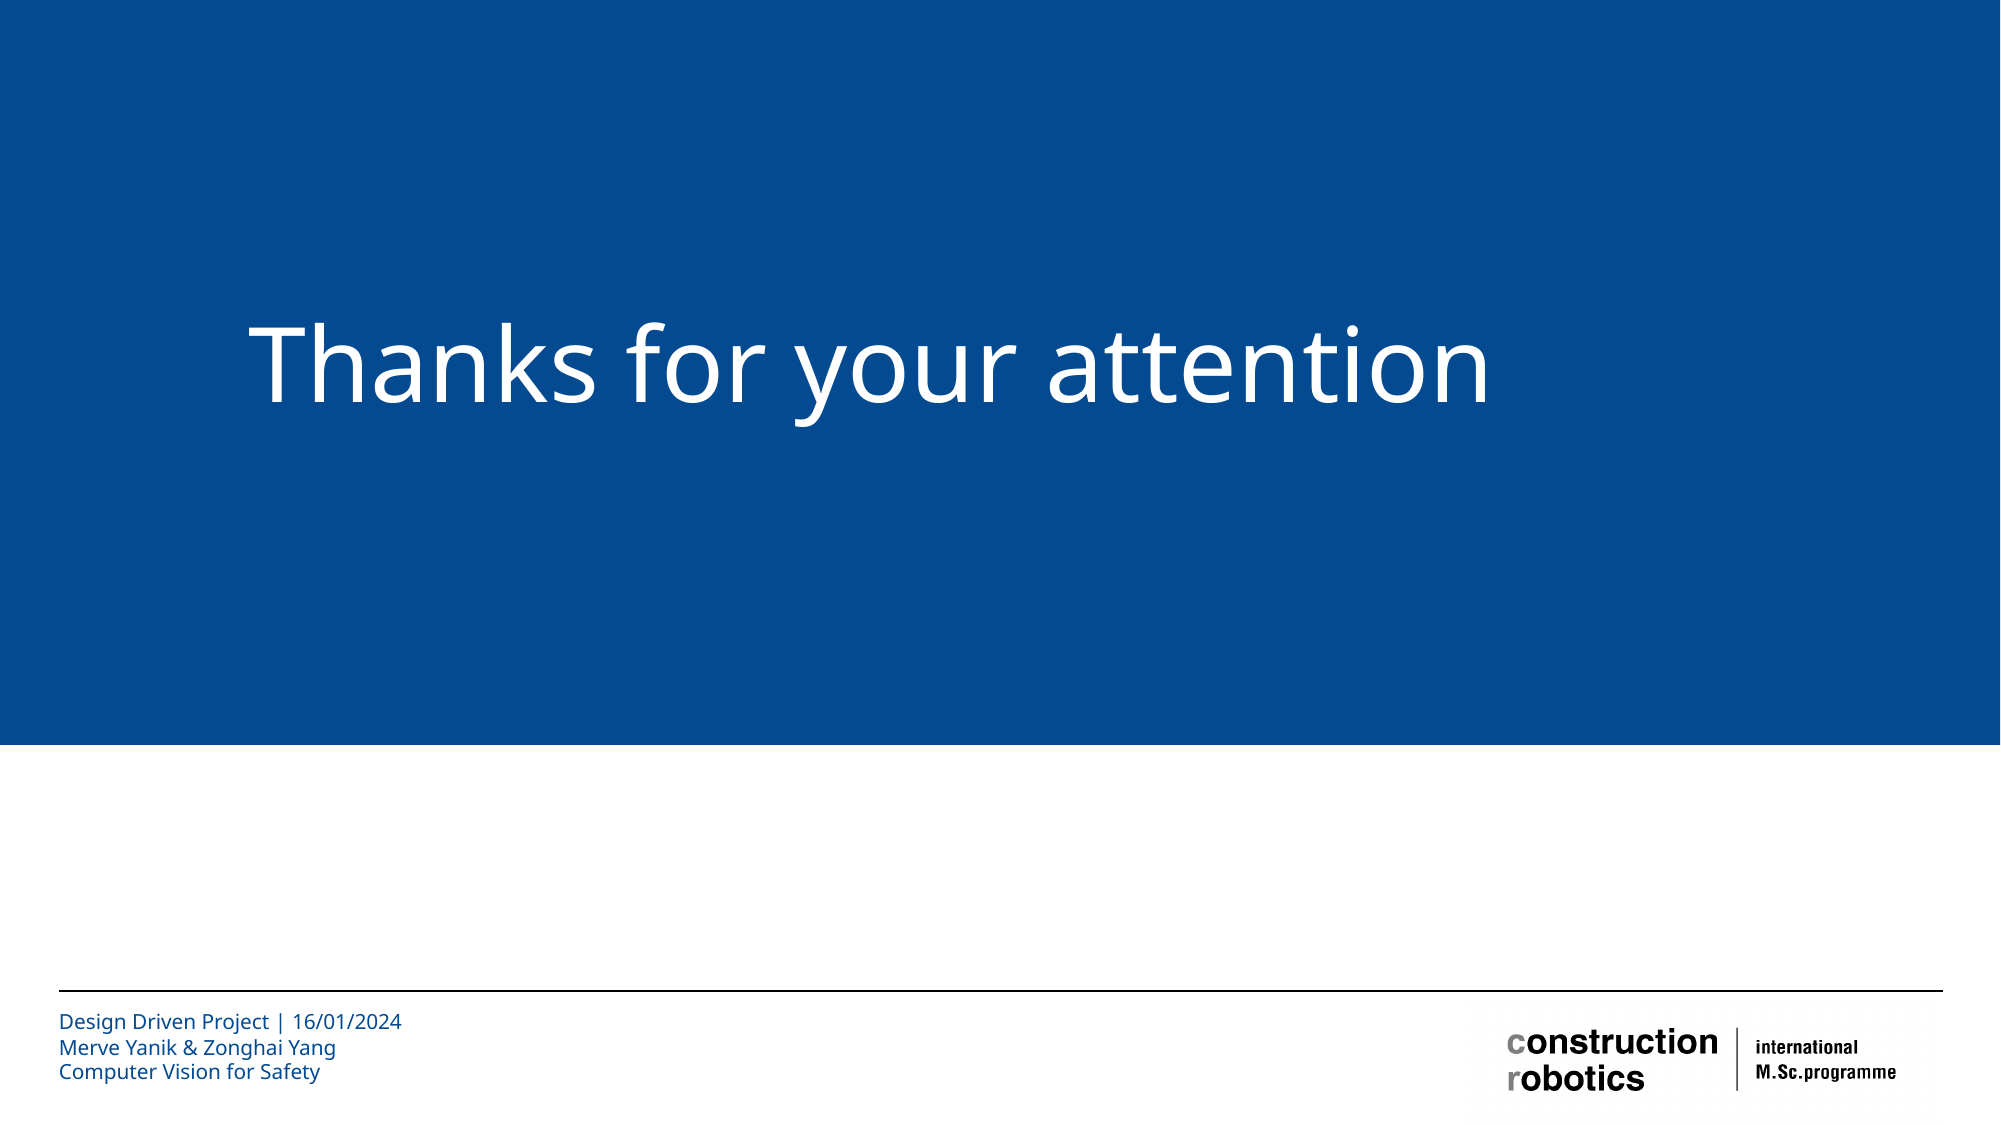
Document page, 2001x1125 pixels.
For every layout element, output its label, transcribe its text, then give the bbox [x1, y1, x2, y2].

list Thanks for your attention [233, 304, 1787, 434]
picture [1462, 996, 1940, 1125]
